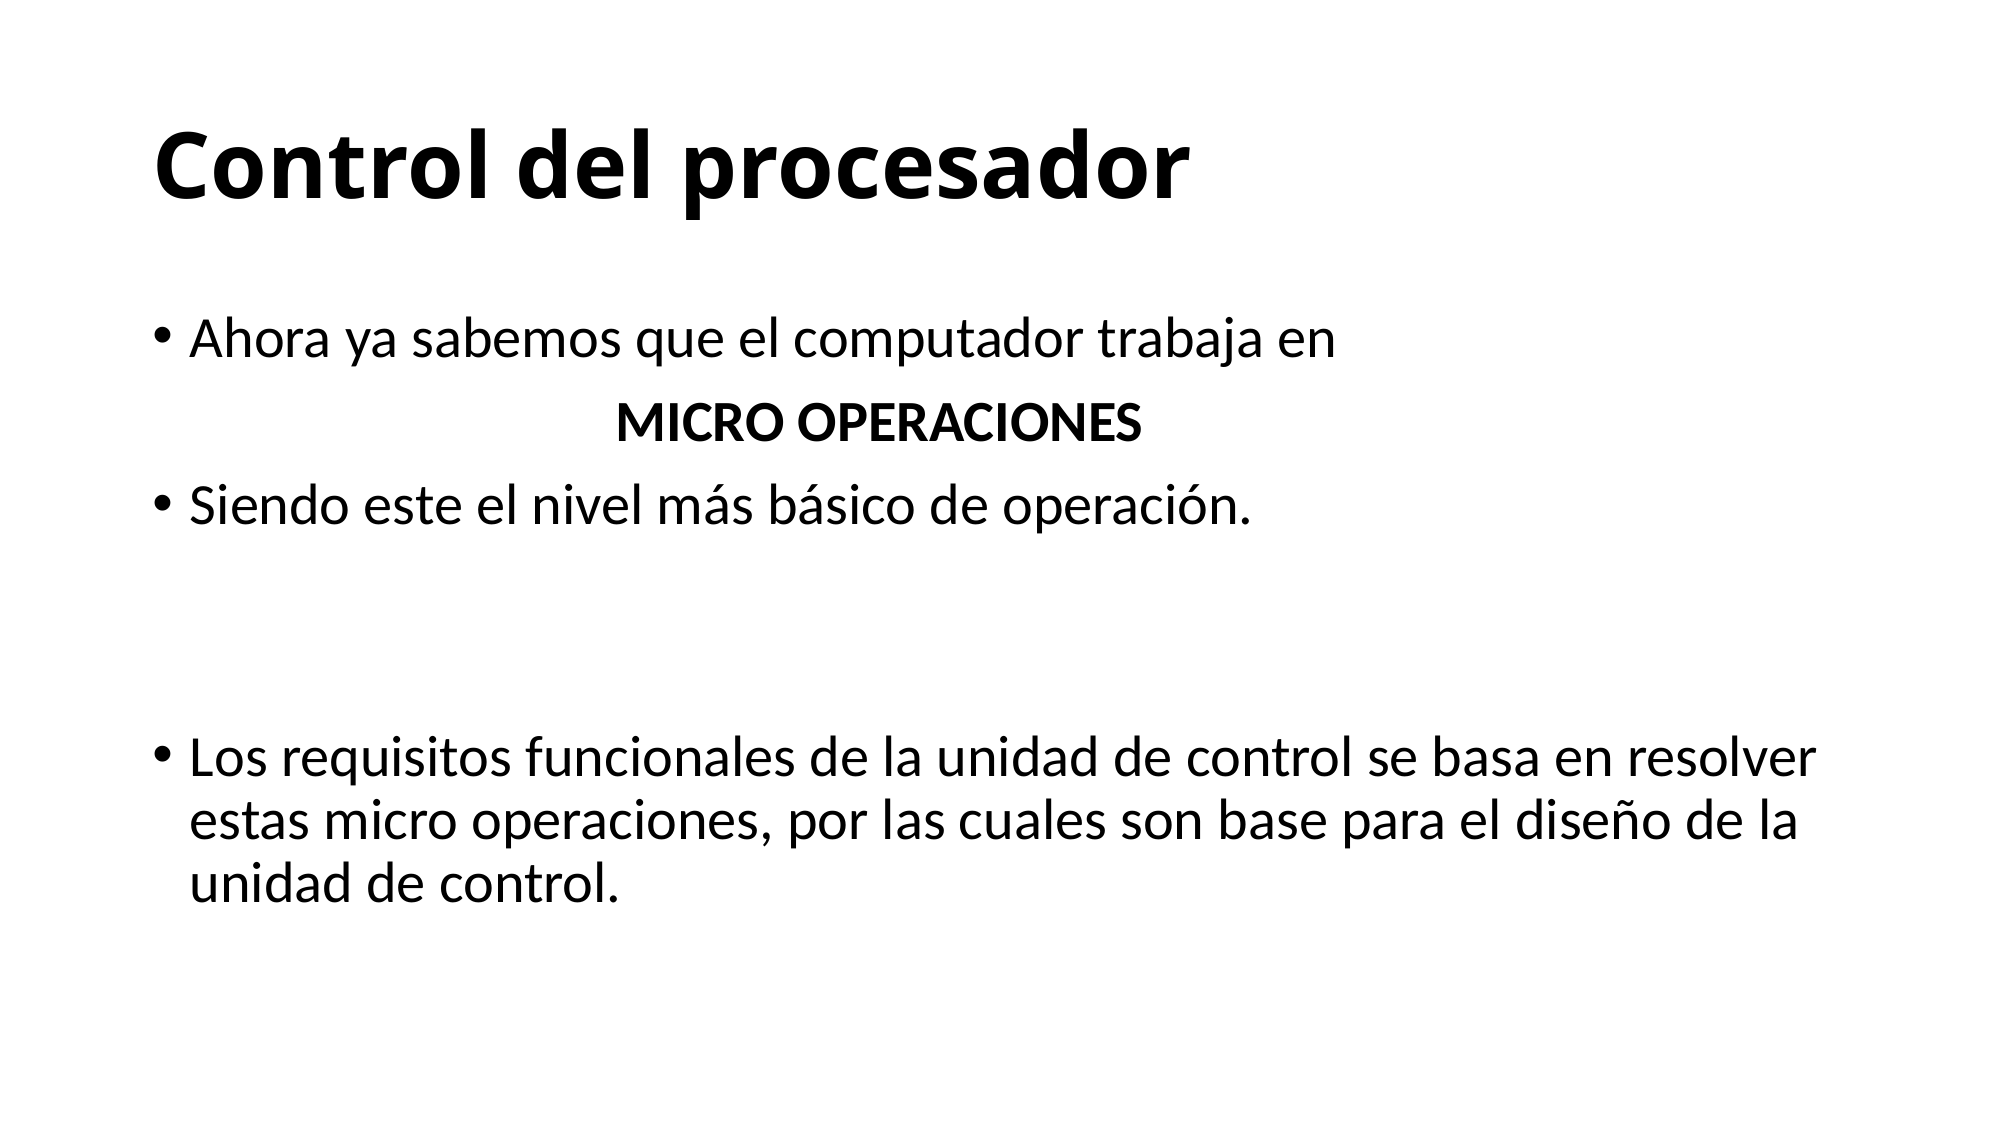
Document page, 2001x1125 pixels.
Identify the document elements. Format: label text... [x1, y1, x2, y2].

list Ahora ya sabemos que el computador trabaja en MICRO OPERACIONES Siendo este el nivel más básico de operación. Los requisitos funcionales de la unidad de control se basa en resolver estas micro operaciones, por las cuales son base para el diseño de la unidad de control. [137, 299, 1863, 1014]
title Control del procesador [137, 59, 1863, 278]
